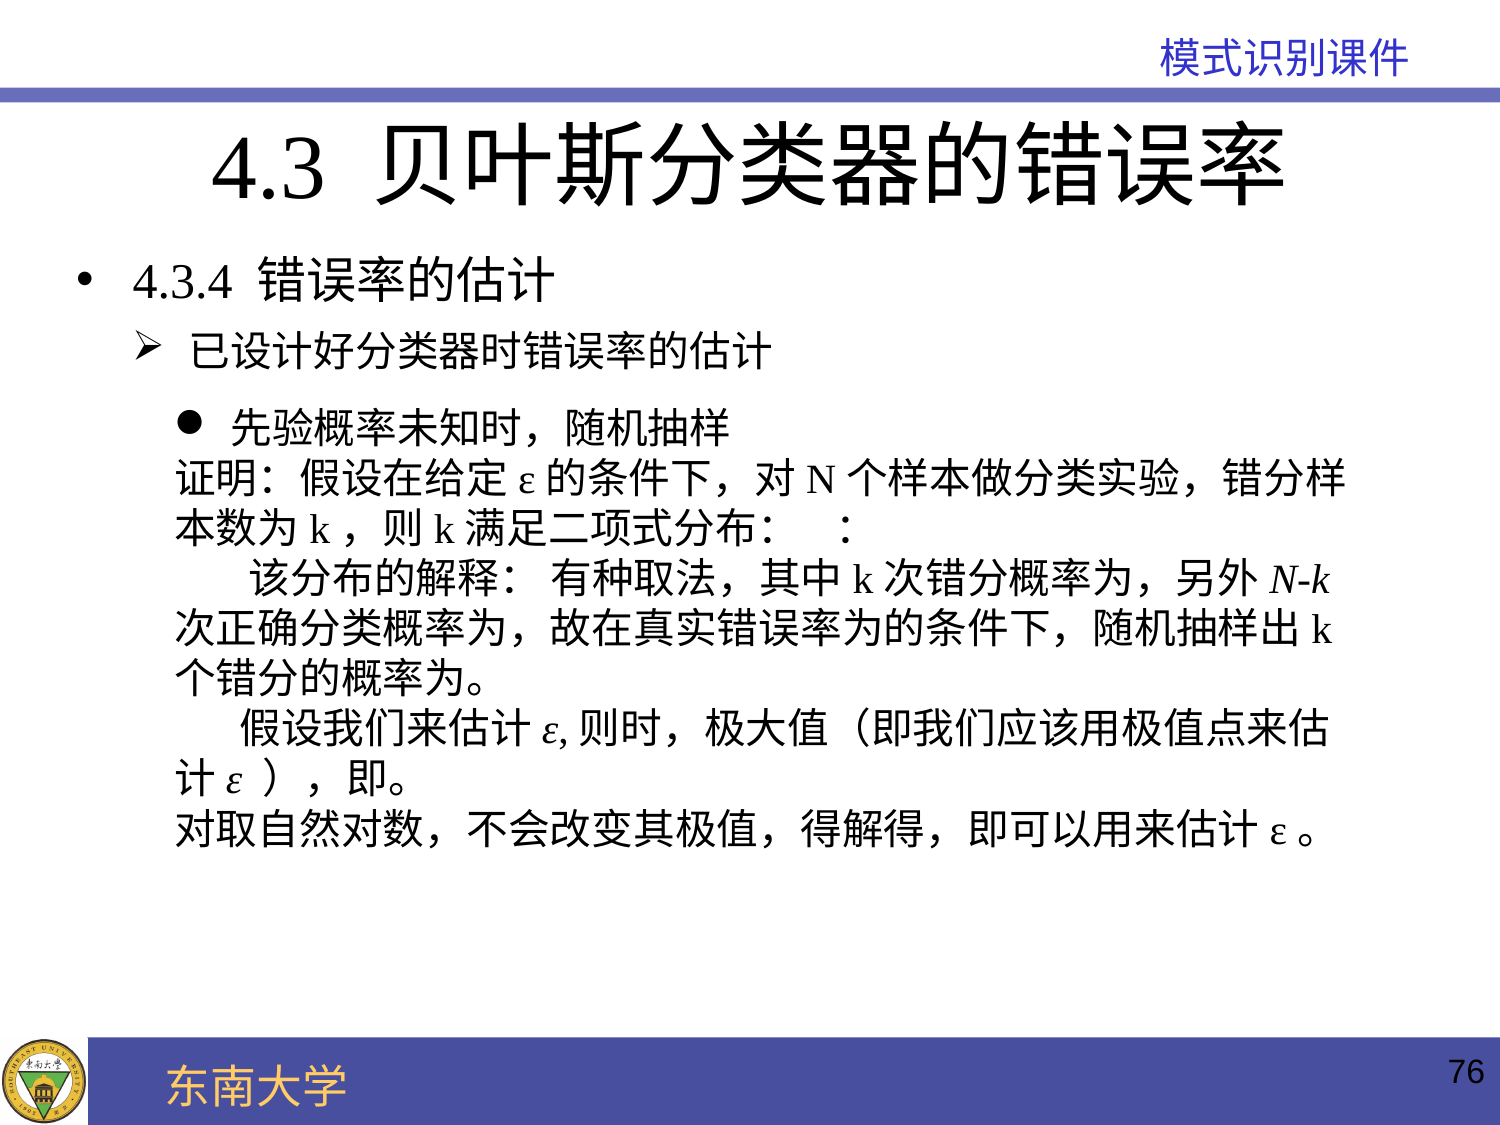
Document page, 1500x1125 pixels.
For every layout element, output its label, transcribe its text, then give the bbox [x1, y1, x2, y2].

slide_number 76 [1400, 1034, 1500, 1111]
text_box 4.3.4 错误率的估计 [61, 240, 572, 316]
text_box 已设计好分类器时错误率的估计 [117, 317, 1051, 395]
text_box 4.3 贝叶斯分类器的错误率 [112, 99, 1388, 288]
picture [0, 1038, 88, 1125]
